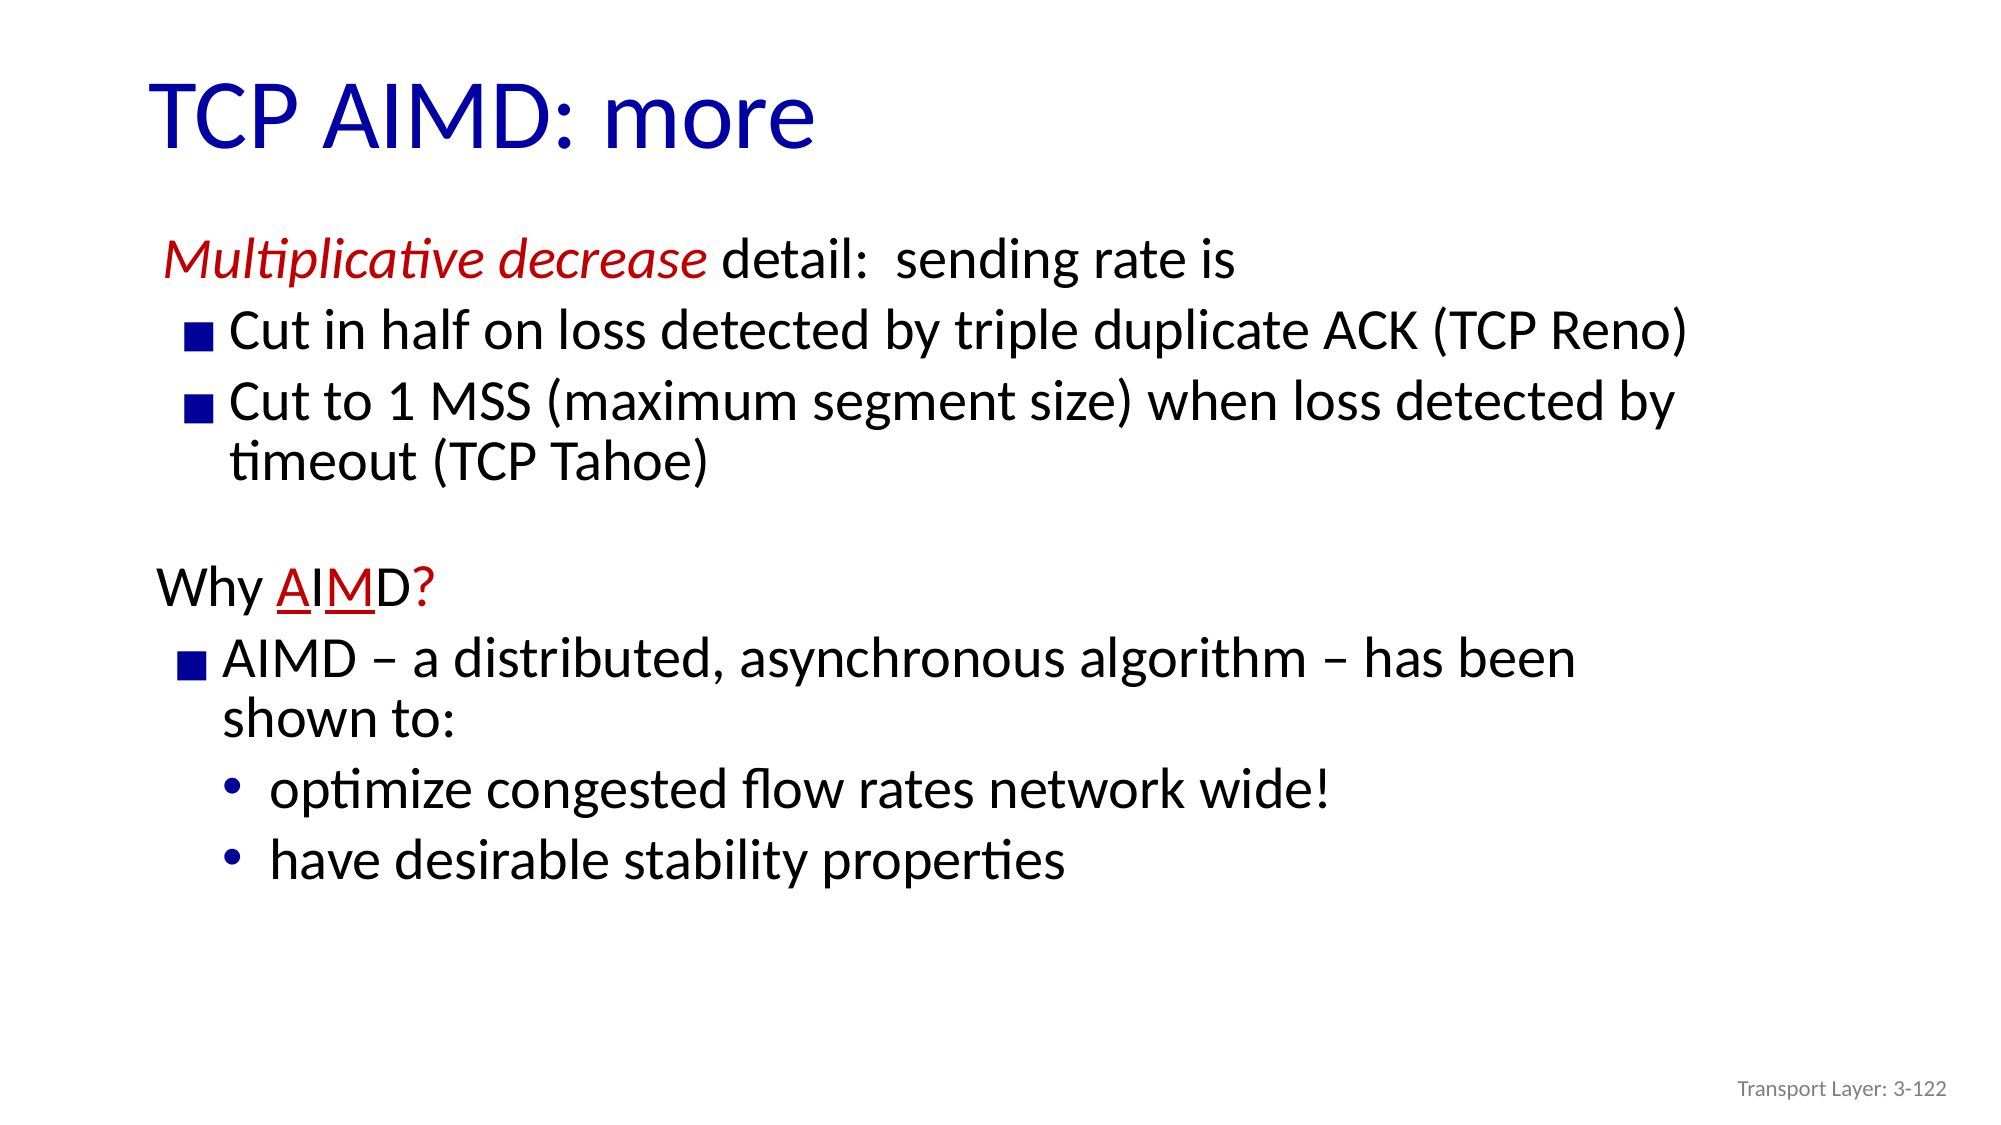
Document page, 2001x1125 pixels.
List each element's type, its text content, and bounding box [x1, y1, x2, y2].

text_box Multiplicative decrease detail: sending rate is Cut in half on loss detected by triple duplicate ACK (TCP Reno) Cut to 1 MSS (maximum segment size) when loss detected by timeout (TCP Tahoe) [147, 223, 1764, 514]
slide_number Transport Layer: 3- [1512, 1056, 1963, 1117]
text_box Why AIMD? AIMD – a distributed, asynchronous algorithm – has been shown to: optimize congested flow rates network wide! have desirable stability properties [141, 551, 1757, 842]
title TCP AIMD: more [133, 42, 2000, 190]
